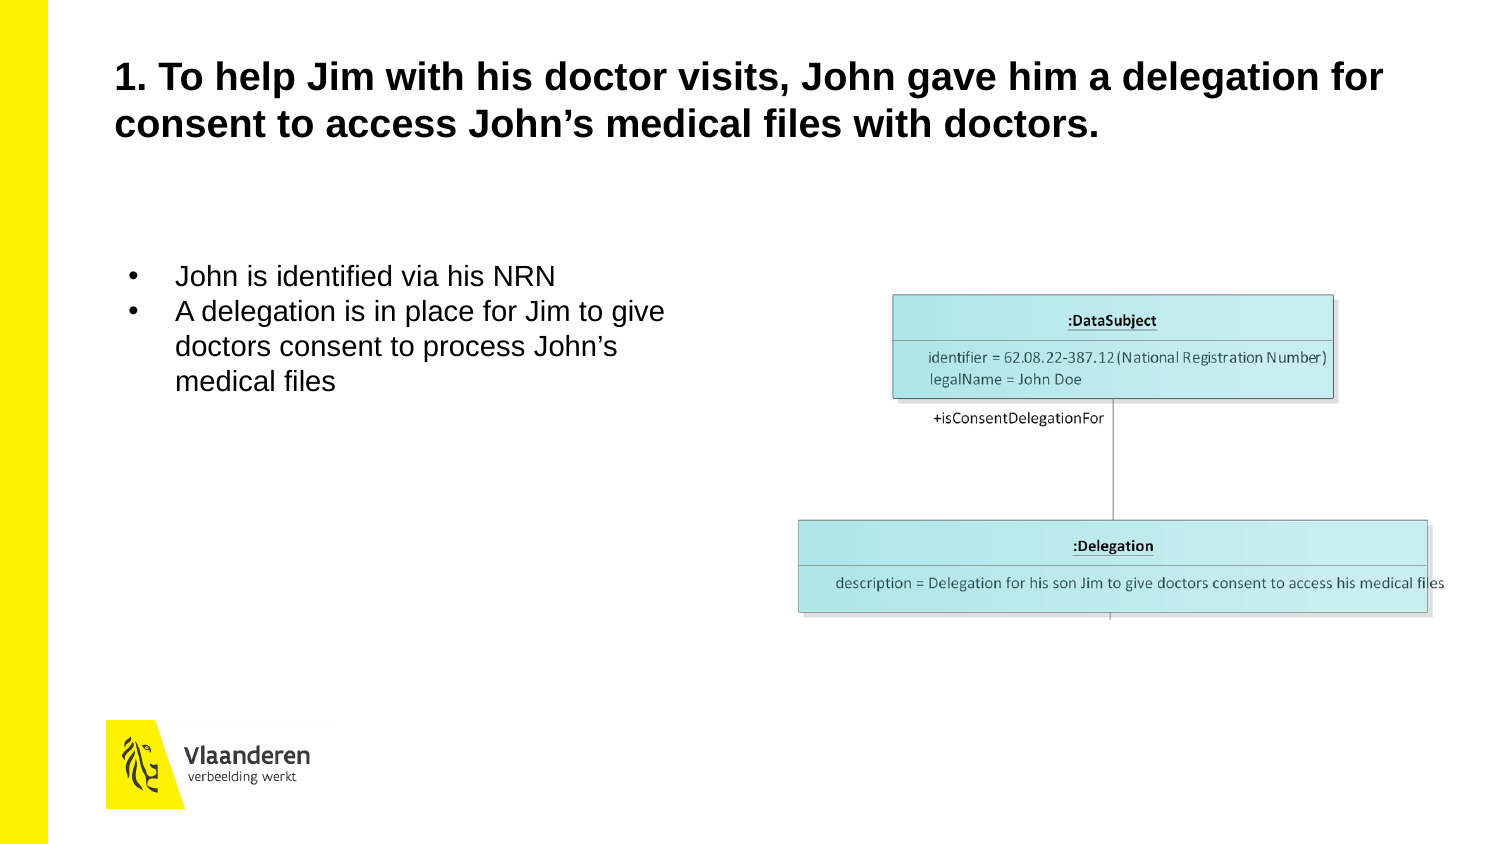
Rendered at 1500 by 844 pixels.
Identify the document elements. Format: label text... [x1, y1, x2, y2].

text_box John is identified via his NRN A delegation is in place for Jim to give doctors consent to process John’s medical files [113, 250, 1427, 565]
text_box 1. To help Jim with his doctor visits, John gave him a delegation for consent to access John’s medical files with doctors. [103, 44, 1449, 144]
picture [790, 288, 1449, 621]
picture [106, 720, 333, 809]
